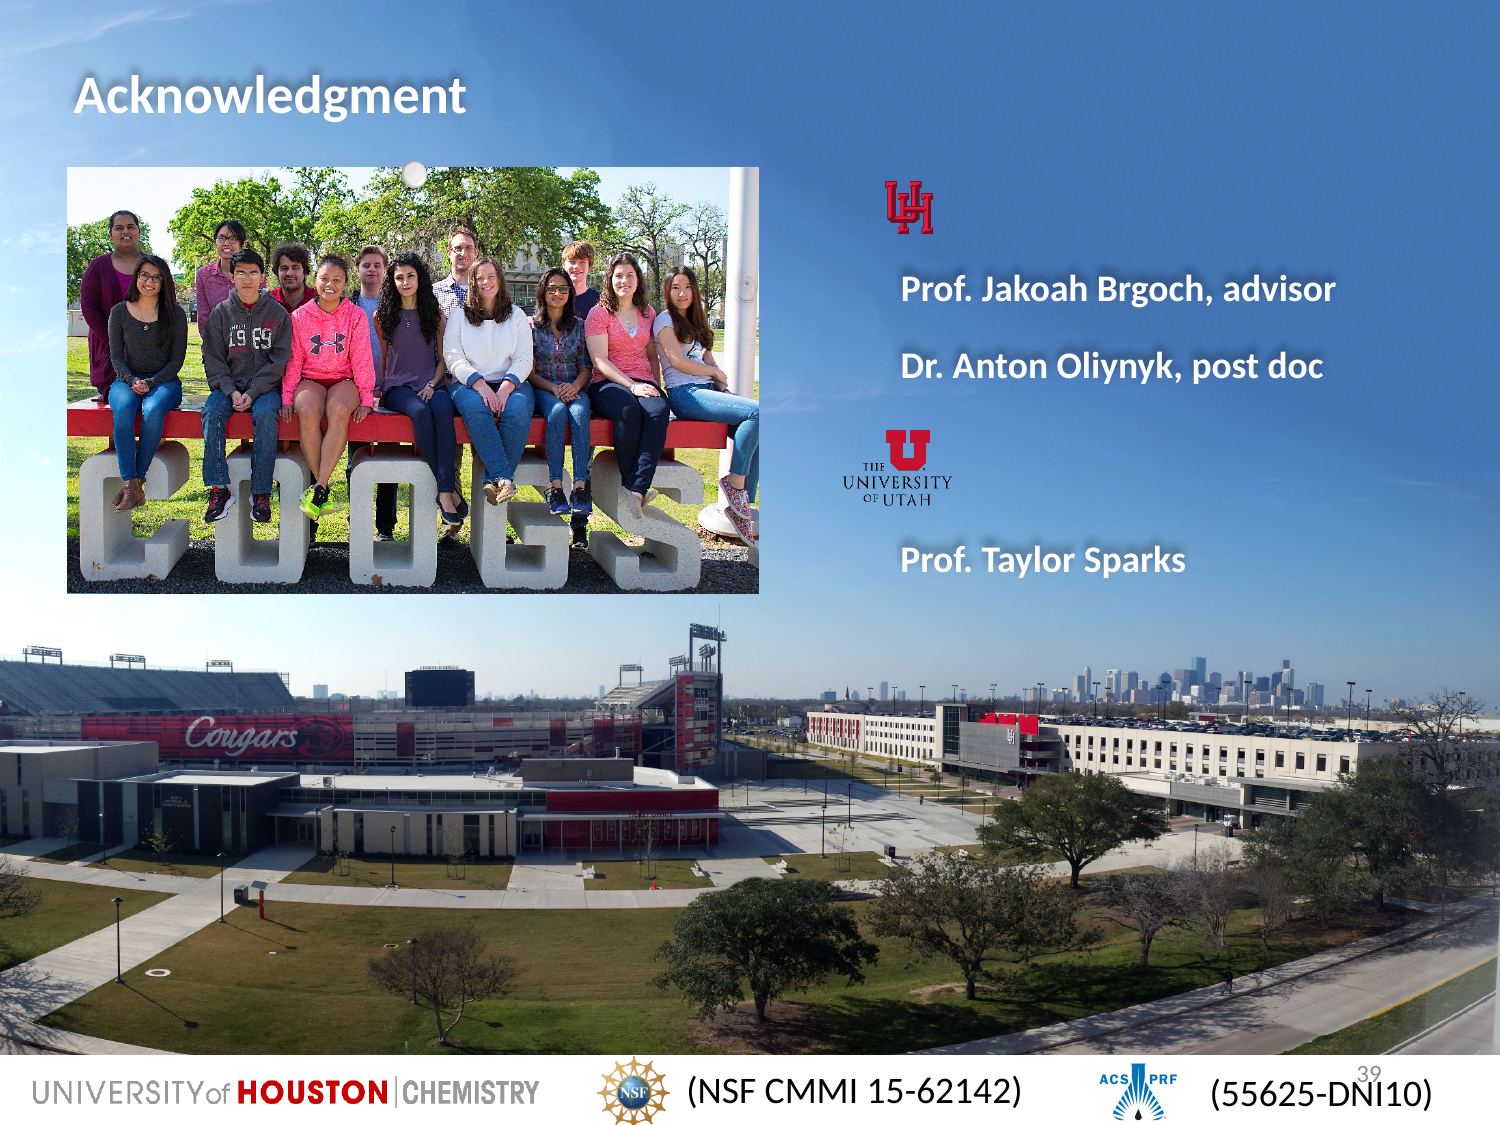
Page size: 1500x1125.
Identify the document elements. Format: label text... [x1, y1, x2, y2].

slide_number 39 [1059, 1055, 1397, 1103]
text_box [1099, 1061, 1451, 1123]
picture [33, 1076, 539, 1108]
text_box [597, 1056, 1040, 1125]
picture [0, 0, 1500, 1055]
